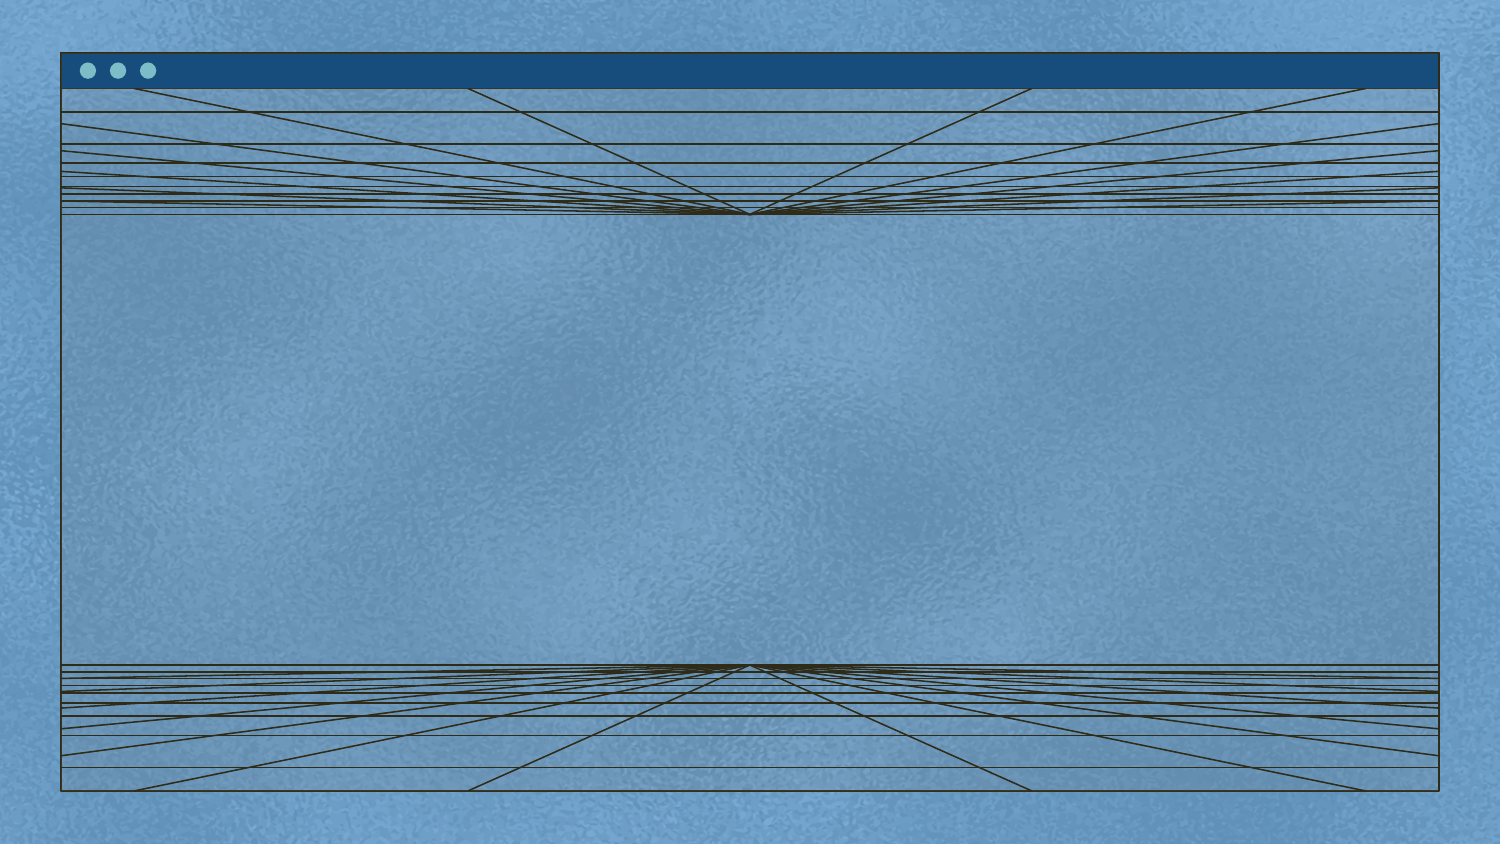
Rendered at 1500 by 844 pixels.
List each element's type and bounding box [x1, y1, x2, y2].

text_box [864, 187, 944, 193]
text_box [1331, 717, 1438, 727]
text_box [923, 686, 1021, 692]
text_box [1002, 679, 1224, 685]
text_box [672, 694, 828, 702]
text_box [1265, 89, 1438, 111]
text_box [365, 177, 520, 186]
text_box [842, 704, 985, 715]
text_box [62, 202, 280, 207]
text_box [1121, 187, 1414, 193]
text_box [230, 704, 440, 715]
text_box [417, 717, 629, 735]
text_box [347, 686, 504, 692]
text_box [94, 686, 386, 692]
text_box [460, 679, 580, 685]
text_box [62, 679, 339, 685]
text_box [625, 187, 697, 193]
text_box [862, 686, 941, 692]
text_box [906, 673, 1041, 678]
text_box [459, 673, 594, 678]
text_box [62, 113, 392, 143]
text_box [1251, 673, 1438, 677]
text_box [1001, 187, 1160, 193]
text_box [1114, 686, 1406, 692]
text_box [725, 673, 774, 678]
text_box [950, 704, 1115, 715]
text_box [987, 202, 1294, 207]
text_box [474, 89, 1026, 111]
text_box [85, 187, 379, 193]
text_box [872, 145, 1080, 162]
text_box [599, 145, 901, 162]
text_box [62, 686, 157, 690]
text_box [985, 768, 1352, 790]
text_box [892, 666, 1438, 671]
text_box [926, 187, 1027, 193]
text_box [62, 673, 249, 677]
text_box [62, 666, 608, 671]
text_box [1004, 673, 1325, 678]
text_box [1242, 694, 1438, 702]
text_box [62, 152, 164, 162]
text_box [664, 195, 713, 200]
text_box [598, 717, 902, 735]
text_box [828, 679, 888, 685]
text_box [263, 113, 585, 143]
text_box [819, 694, 922, 702]
text_box [1015, 145, 1263, 162]
text_box [617, 195, 670, 200]
text_box [468, 195, 574, 200]
text_box [206, 202, 513, 207]
text_box [560, 195, 627, 200]
text_box [612, 679, 672, 685]
text_box [1233, 177, 1438, 186]
text_box [62, 768, 237, 790]
text_box [370, 694, 516, 702]
text_box [475, 768, 1025, 790]
text_box [914, 113, 1237, 143]
text_box [947, 164, 1118, 176]
text_box [526, 736, 974, 767]
text_box [62, 145, 338, 162]
text_box [480, 177, 602, 186]
text_box [1060, 704, 1270, 715]
text_box [694, 686, 806, 692]
text_box [696, 673, 727, 678]
text_box [771, 202, 801, 207]
text_box [576, 177, 682, 186]
text_box [1220, 202, 1438, 207]
text_box [1190, 704, 1438, 715]
text_box [1185, 164, 1438, 176]
text_box [786, 679, 838, 685]
text_box [840, 164, 987, 176]
text_box [860, 208, 1438, 214]
text_box [996, 686, 1152, 692]
text_box [870, 679, 946, 685]
text_box [559, 686, 638, 692]
text_box [276, 679, 498, 685]
text_box [62, 694, 258, 702]
text_box [1160, 679, 1438, 685]
text_box [62, 717, 341, 735]
text_box [661, 679, 714, 685]
text_box [1108, 113, 1438, 143]
text_box [829, 195, 883, 200]
text_box [693, 187, 807, 193]
text_box [671, 177, 829, 186]
text_box [62, 177, 267, 186]
text_box [384, 704, 550, 715]
text_box [528, 113, 972, 143]
text_box [926, 195, 1031, 200]
text_box [515, 704, 658, 715]
text_box [1077, 177, 1320, 186]
text_box [901, 694, 1017, 702]
text_box [787, 195, 835, 200]
text_box [62, 189, 149, 193]
text_box [233, 717, 486, 735]
text_box [741, 667, 759, 671]
text_box [1343, 686, 1438, 690]
text_box [62, 736, 394, 767]
text_box [62, 208, 639, 214]
text_box [1161, 145, 1438, 162]
text_box [873, 195, 940, 200]
text_box [554, 679, 630, 685]
text_box [801, 686, 873, 692]
text_box [62, 717, 169, 727]
text_box [148, 768, 515, 790]
text_box [643, 704, 857, 715]
text_box [710, 679, 790, 685]
text_box [420, 145, 628, 162]
text_box [180, 177, 423, 186]
text_box [479, 686, 577, 692]
text_box [62, 195, 331, 200]
text_box [642, 164, 858, 176]
text_box [1159, 717, 1438, 735]
text_box [727, 202, 773, 207]
text_box [818, 177, 924, 186]
text_box [1013, 717, 1267, 735]
text_box [979, 177, 1135, 186]
text_box [62, 89, 235, 111]
text_box [381, 164, 553, 176]
text_box [1351, 189, 1438, 193]
text_box [62, 164, 315, 176]
text_box [340, 187, 499, 193]
text_box [174, 673, 496, 678]
text_box [986, 89, 1354, 111]
text_box [483, 694, 599, 702]
text_box [260, 736, 586, 767]
text_box [920, 679, 1040, 685]
text_box [62, 215, 1438, 664]
text_box [1082, 694, 1313, 702]
text_box [1336, 152, 1438, 162]
text_box [224, 164, 445, 176]
text_box [187, 694, 418, 702]
text_box [711, 195, 789, 200]
text_box [578, 694, 680, 702]
text_box [898, 177, 1020, 186]
text_box [984, 694, 1129, 702]
text_box [476, 202, 603, 207]
text_box [1009, 195, 1206, 200]
text_box [294, 195, 491, 200]
text_box [513, 164, 659, 176]
text_box [802, 187, 875, 193]
text_box [740, 208, 760, 213]
text_box [62, 704, 310, 715]
text_box [627, 686, 698, 692]
text_box [897, 202, 1024, 207]
text_box [1055, 164, 1275, 176]
text_box [1106, 736, 1438, 767]
text_box [699, 202, 729, 207]
text_box [871, 717, 1083, 735]
text_box [1169, 195, 1438, 200]
text_box [772, 673, 804, 678]
text_box [556, 187, 636, 193]
text_box [1263, 768, 1438, 790]
text_box [237, 145, 485, 162]
text_box [473, 187, 574, 193]
text_box [146, 89, 514, 111]
text_box [913, 736, 1240, 767]
